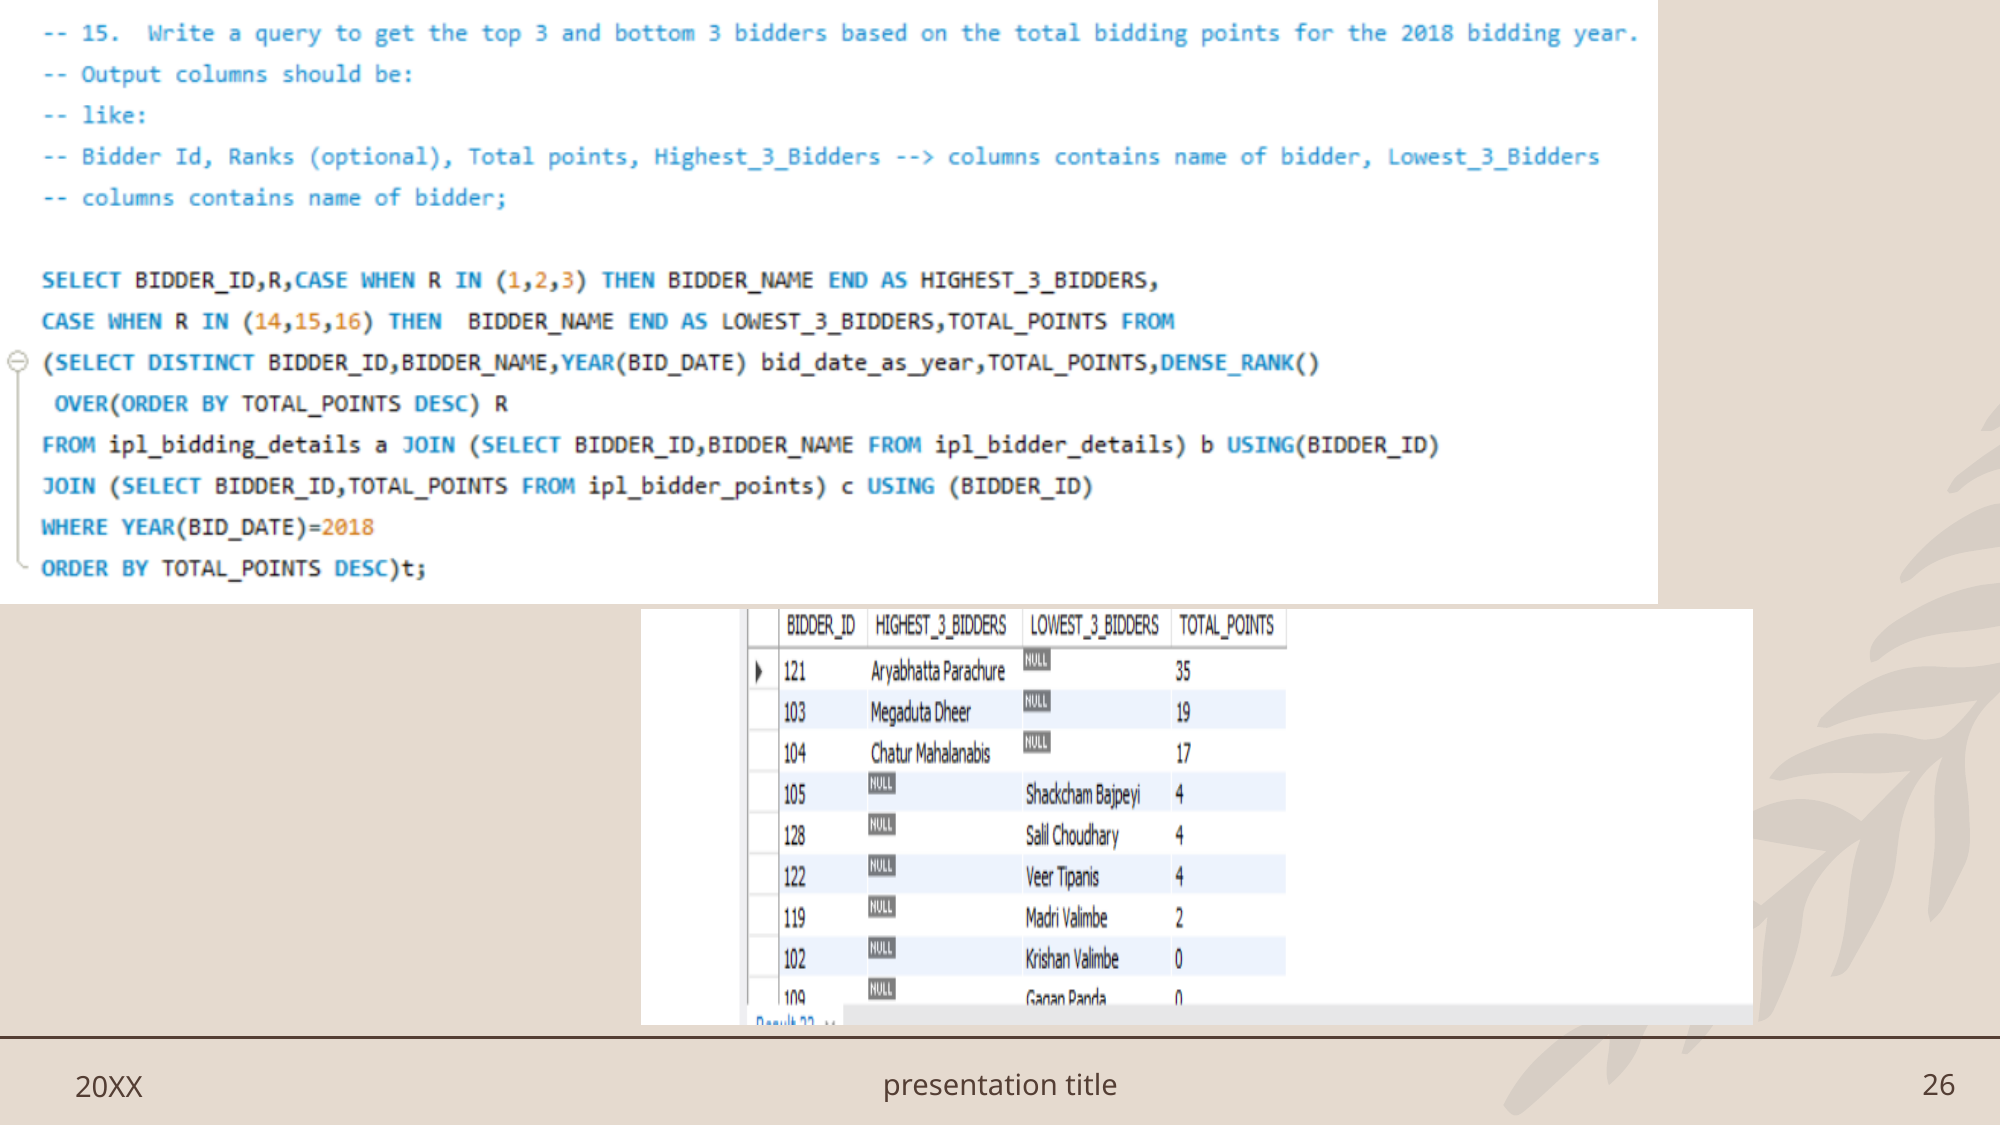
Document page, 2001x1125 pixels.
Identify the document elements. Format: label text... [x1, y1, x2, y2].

slide_number 26 [1808, 1060, 1971, 1112]
slide_number 20XX [60, 1060, 222, 1112]
footer presentation title [718, 1060, 1283, 1112]
picture [641, 609, 1753, 1025]
picture [0, 0, 1658, 604]
